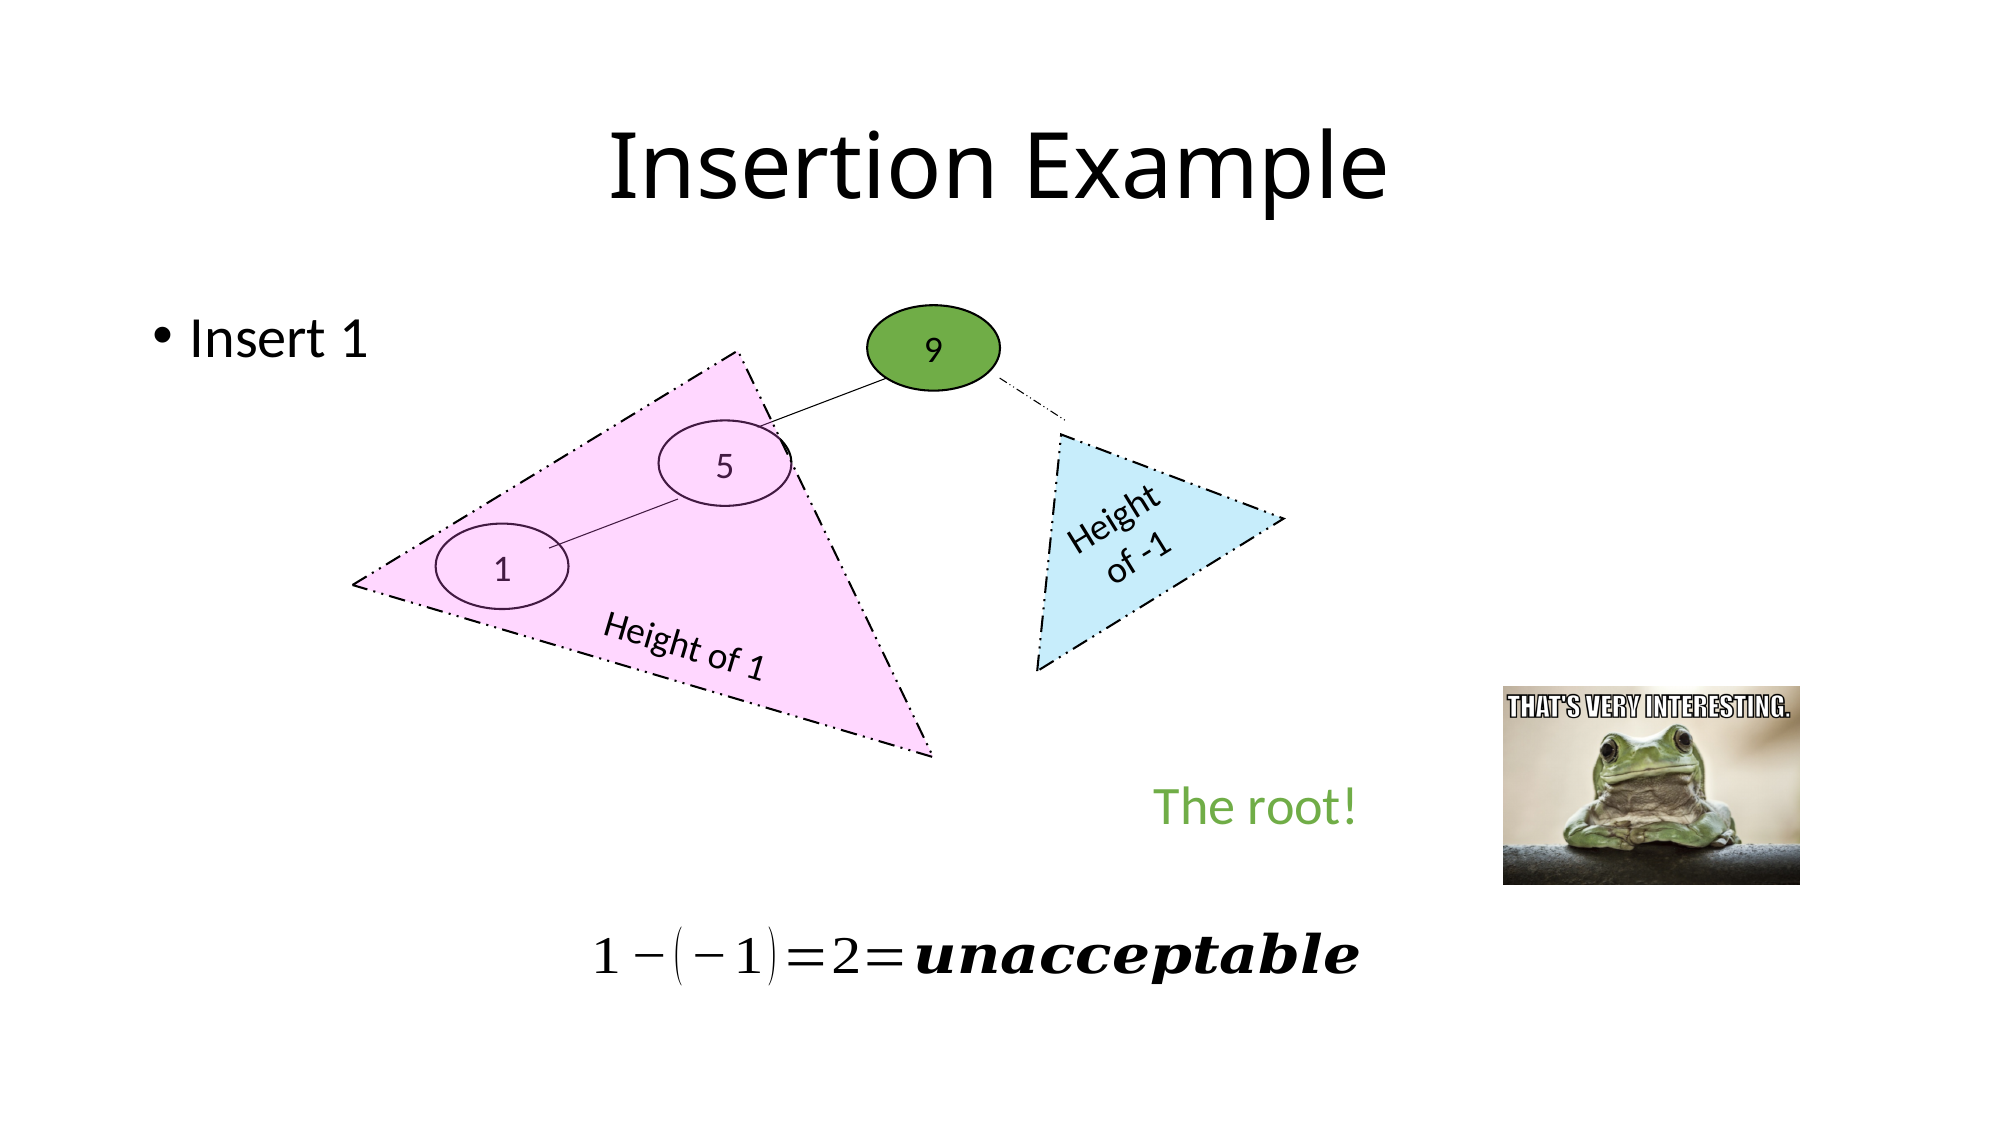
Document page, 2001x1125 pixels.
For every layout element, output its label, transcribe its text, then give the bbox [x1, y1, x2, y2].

text_box 5 [780, 437, 793, 460]
text_box 9 [866, 304, 1002, 392]
text_box The root! [1139, 763, 1441, 843]
text_box Height of -1 [1036, 433, 1286, 672]
text_box Height of 1 [351, 350, 934, 758]
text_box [757, 378, 887, 428]
title Insertion Example [137, 59, 1863, 278]
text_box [999, 378, 1066, 421]
picture [1503, 686, 1800, 885]
list Insert 1 [137, 299, 1863, 1014]
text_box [548, 498, 678, 549]
